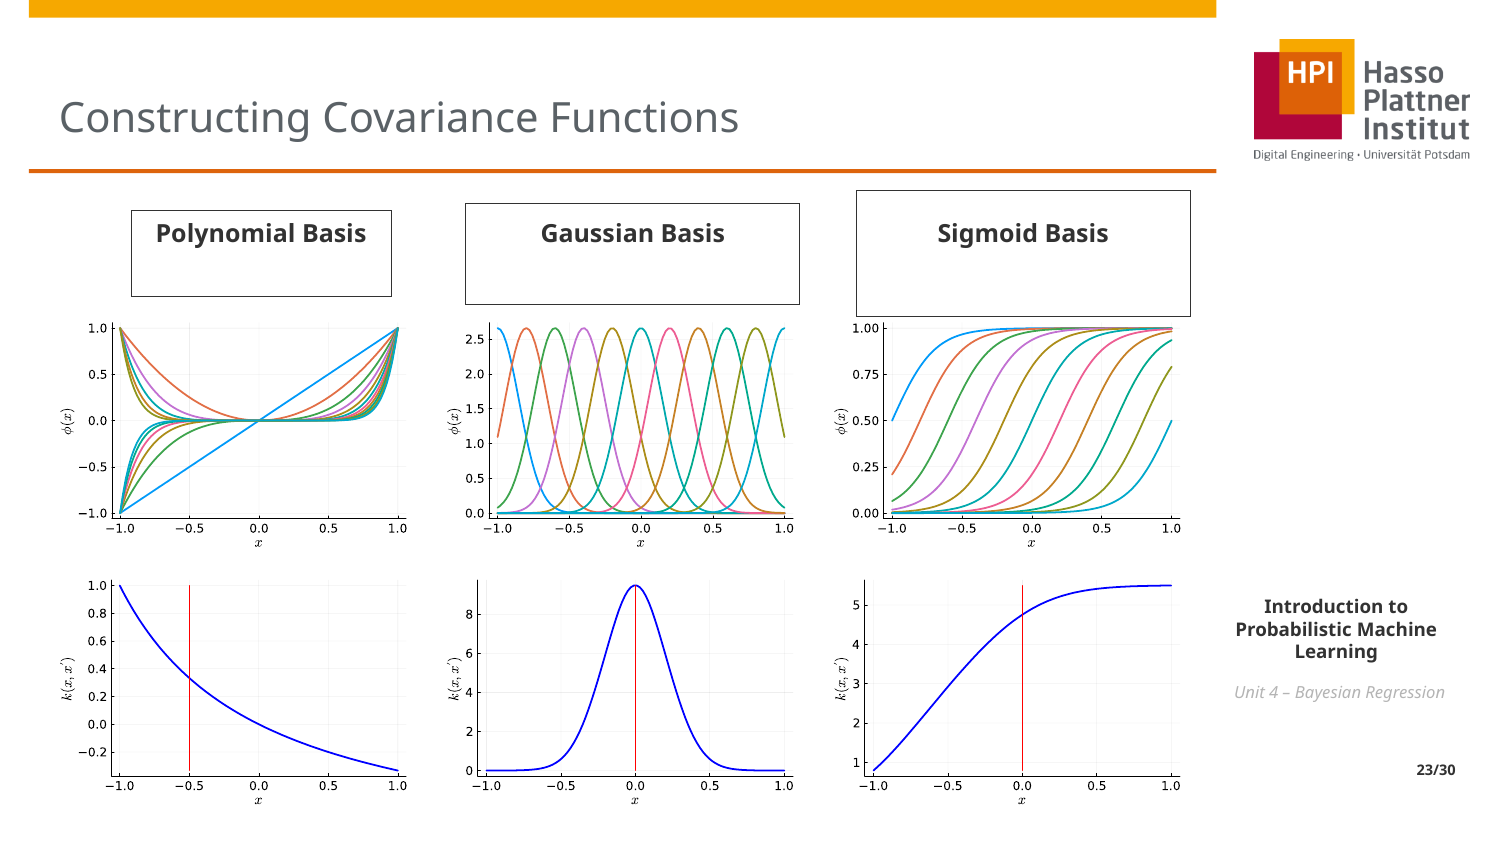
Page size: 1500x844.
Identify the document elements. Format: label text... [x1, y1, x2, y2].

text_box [58, 572, 414, 810]
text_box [58, 315, 414, 552]
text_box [832, 315, 1188, 552]
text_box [832, 572, 1188, 810]
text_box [445, 315, 801, 552]
picture [1254, 39, 1470, 161]
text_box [445, 572, 801, 810]
title Constructing Covariance Functions [58, 17, 1187, 170]
